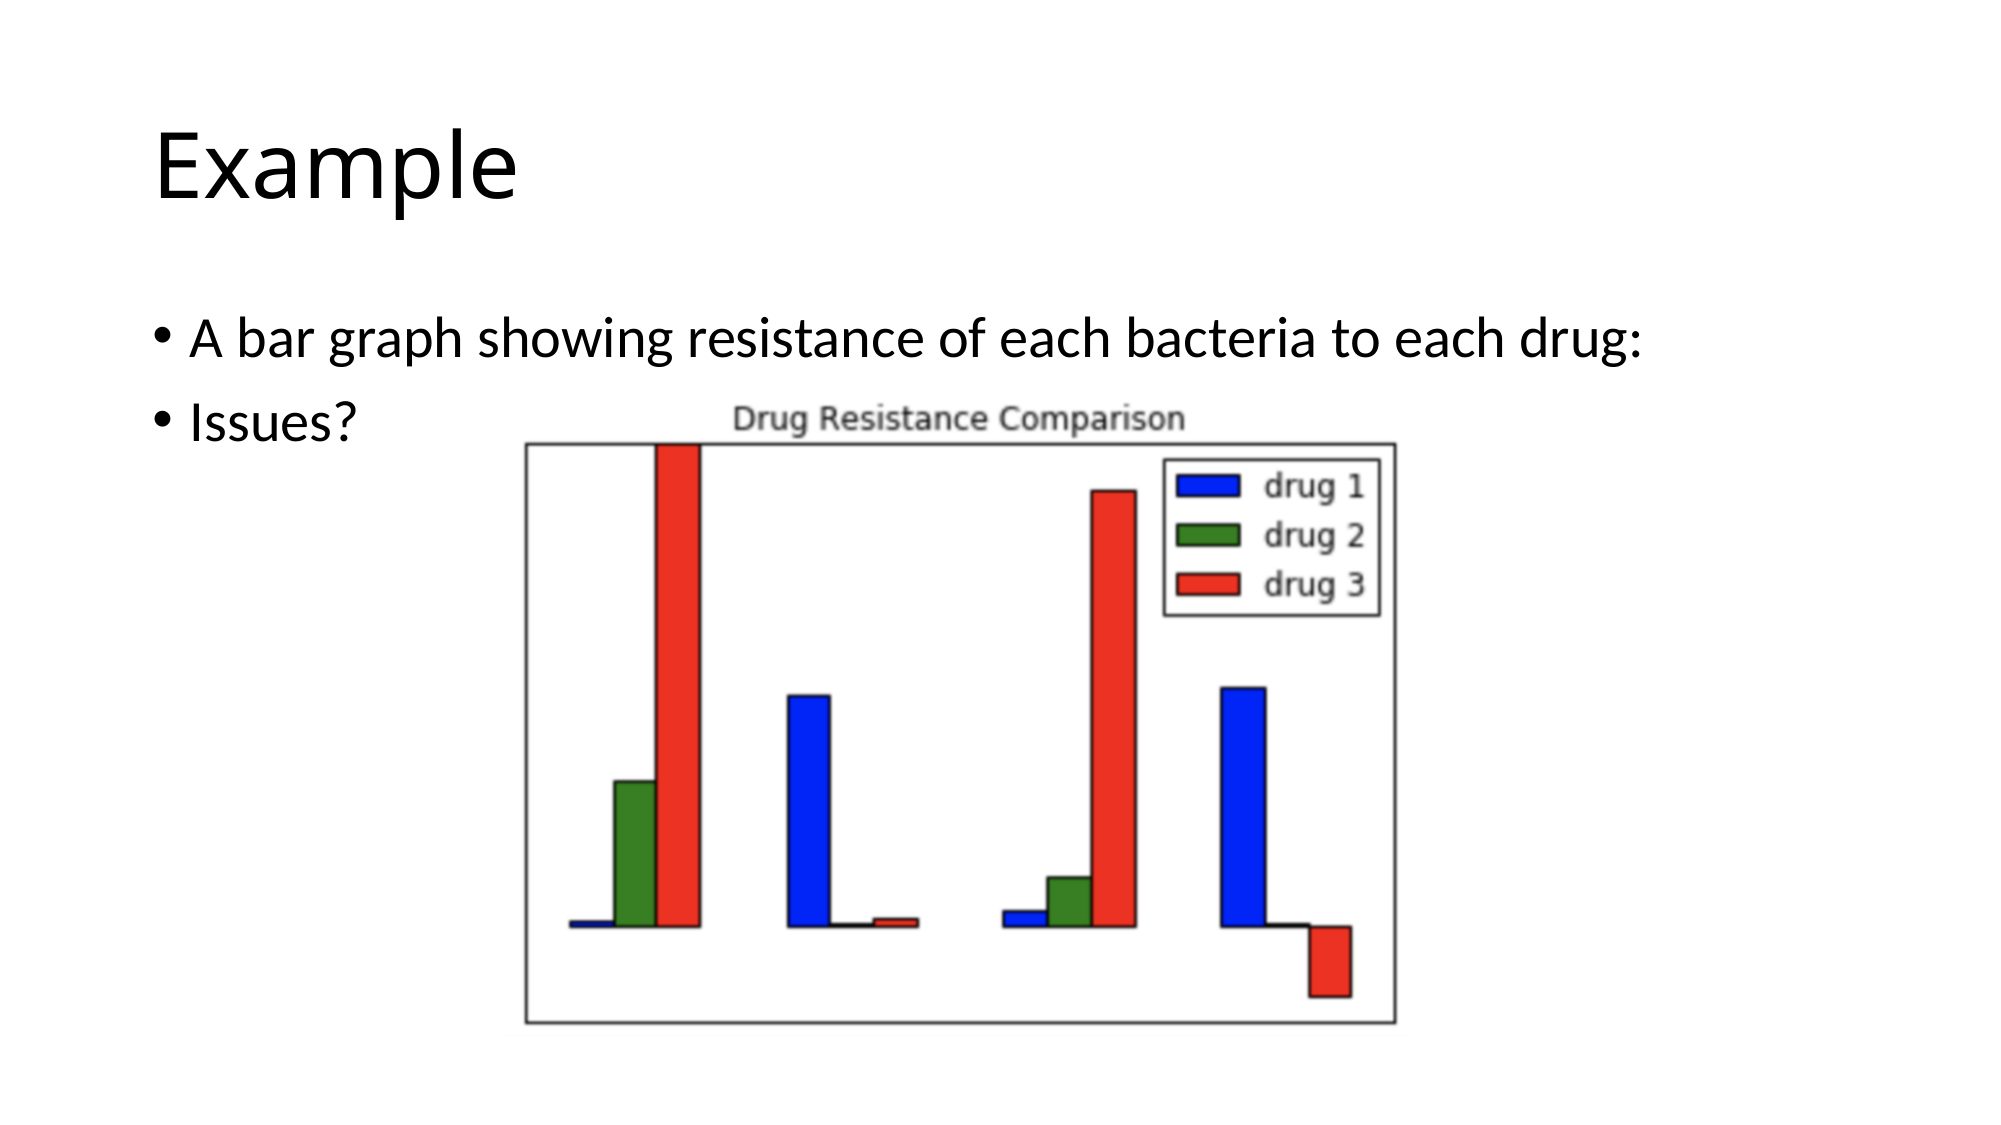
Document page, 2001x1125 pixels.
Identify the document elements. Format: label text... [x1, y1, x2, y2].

picture [499, 399, 1413, 1036]
title Example [137, 59, 1863, 278]
list A bar graph showing resistance of each bacteria to each drug: Issues? [137, 299, 1863, 1014]
